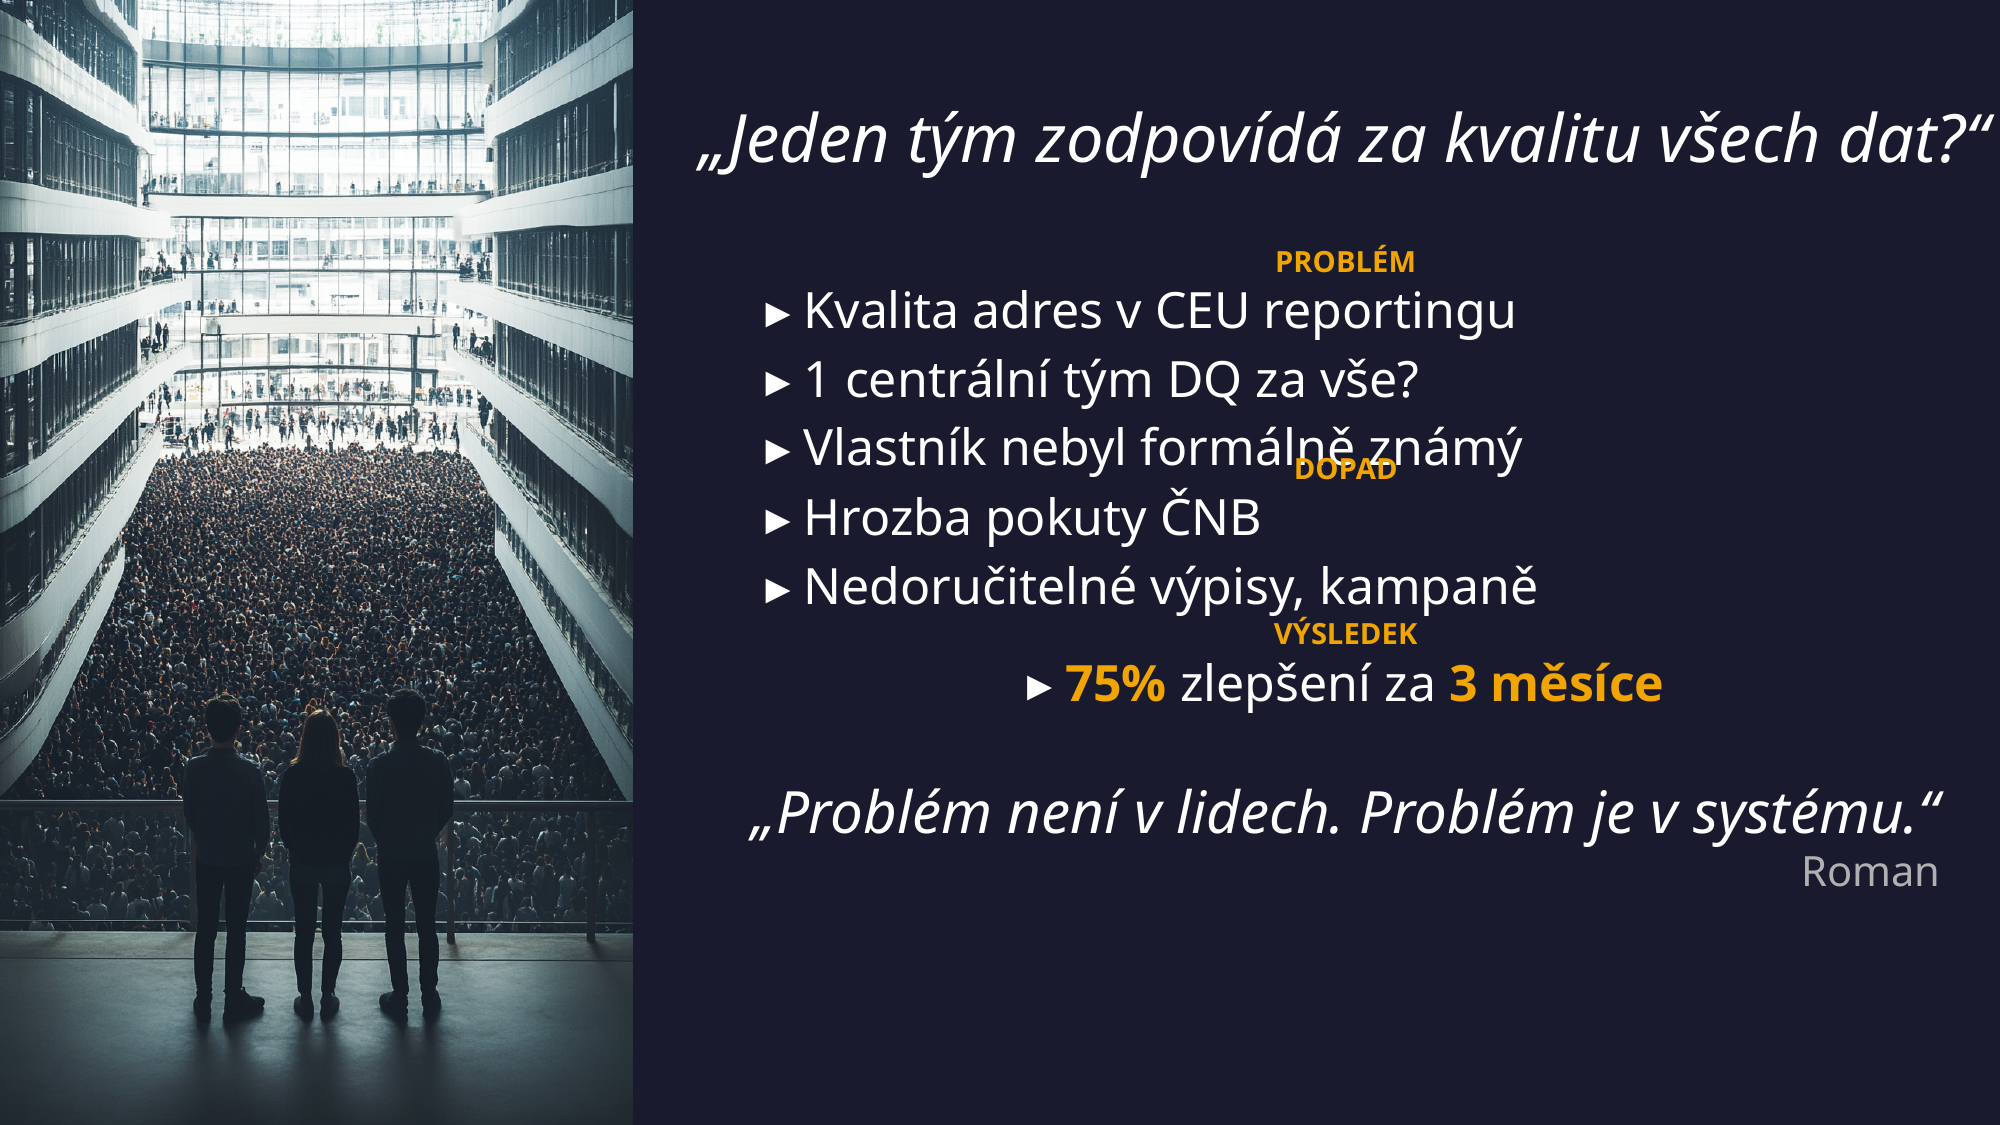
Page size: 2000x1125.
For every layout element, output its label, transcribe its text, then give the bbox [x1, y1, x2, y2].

text_box „Jeden tým zodpovídá za kvalitu všech dat?“ [685, 88, 2000, 184]
text_box ▸ Kvalita adres v CEU reportingu ▸ 1 centrální tým DQ za vše? ▸ Vlastník nebyl formálně známý [750, 271, 1941, 478]
text_box ▸ 75% zlepšení za 3 měsíce [1012, 643, 1680, 719]
text_box DOPAD [1279, 442, 1413, 478]
text_box „Problém není v lidech. Problém je v systému.“ Roman [736, 767, 1956, 903]
text_box [635, 0, 2000, 1125]
text_box ▸ Hrozba pokuty ČNB ▸ Nedoručitelné výpisy, kampaně [750, 478, 1941, 622]
text_box VÝSLEDEK [1258, 608, 1433, 643]
text_box PROBLÉM [1260, 236, 1432, 271]
picture [0, 0, 633, 1125]
